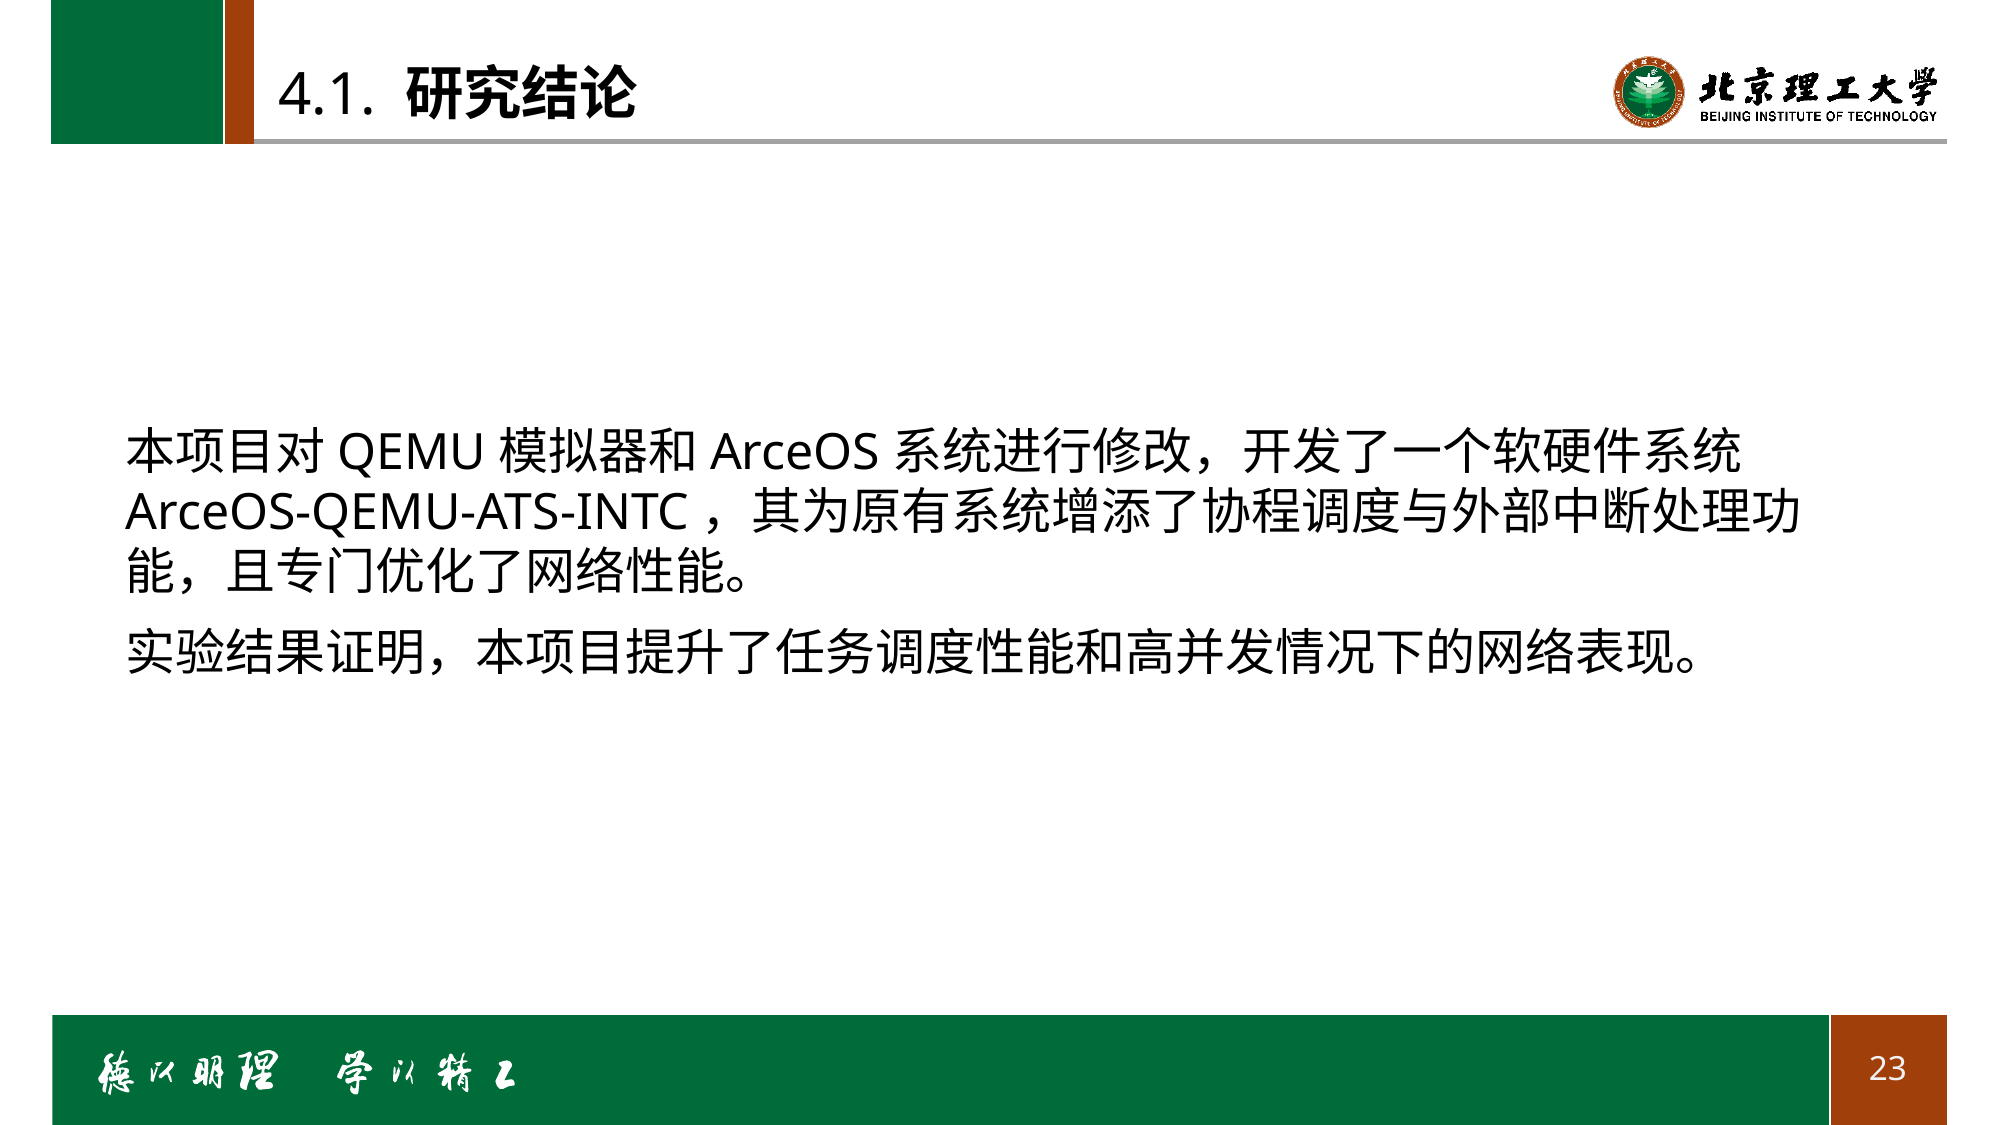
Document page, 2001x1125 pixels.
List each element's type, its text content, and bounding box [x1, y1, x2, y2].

picture [1682, 56, 1937, 128]
title 4.1. 研究结论 [263, 56, 1682, 136]
list 本项目对QEMU模拟器和ArceOS系统进行修改，开发了一个软硬件系统ArceOS-QEMU-ATS-INTC，其为原有系统增添了协程调度与外部中断处理功能，且专门优化了网络性能。 实验结果证明，本项目提升了任务调度性能和高并发情况下的网络表现。 [110, 412, 1836, 713]
